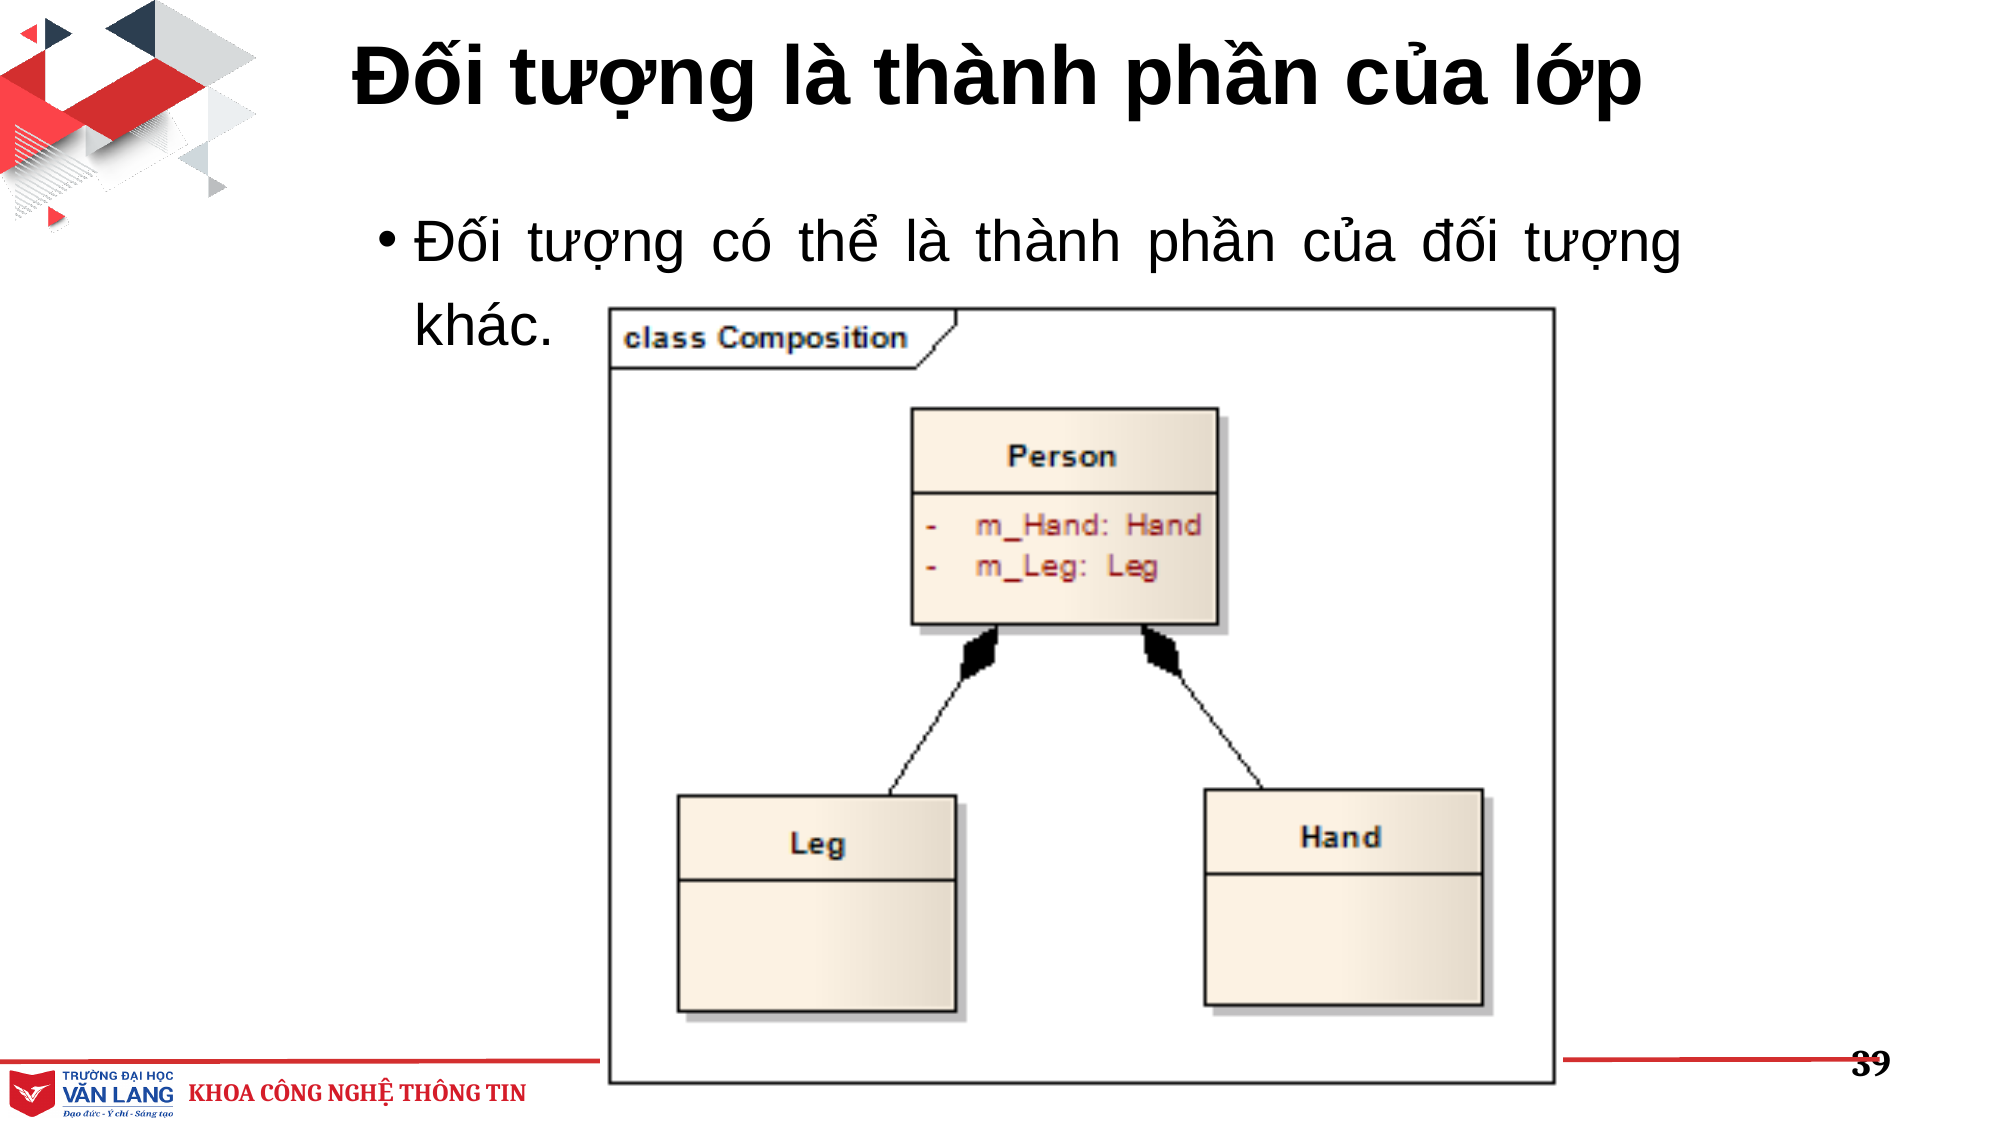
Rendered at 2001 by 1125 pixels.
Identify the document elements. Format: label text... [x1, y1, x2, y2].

list Đối tượng có thể là thành phần của đối tượng khác. [362, 182, 1700, 1038]
picture [8, 1069, 173, 1118]
title Đối tượng là thành phần của lớp [337, 24, 1750, 138]
picture [599, 299, 1563, 1092]
picture [0, 0, 256, 233]
